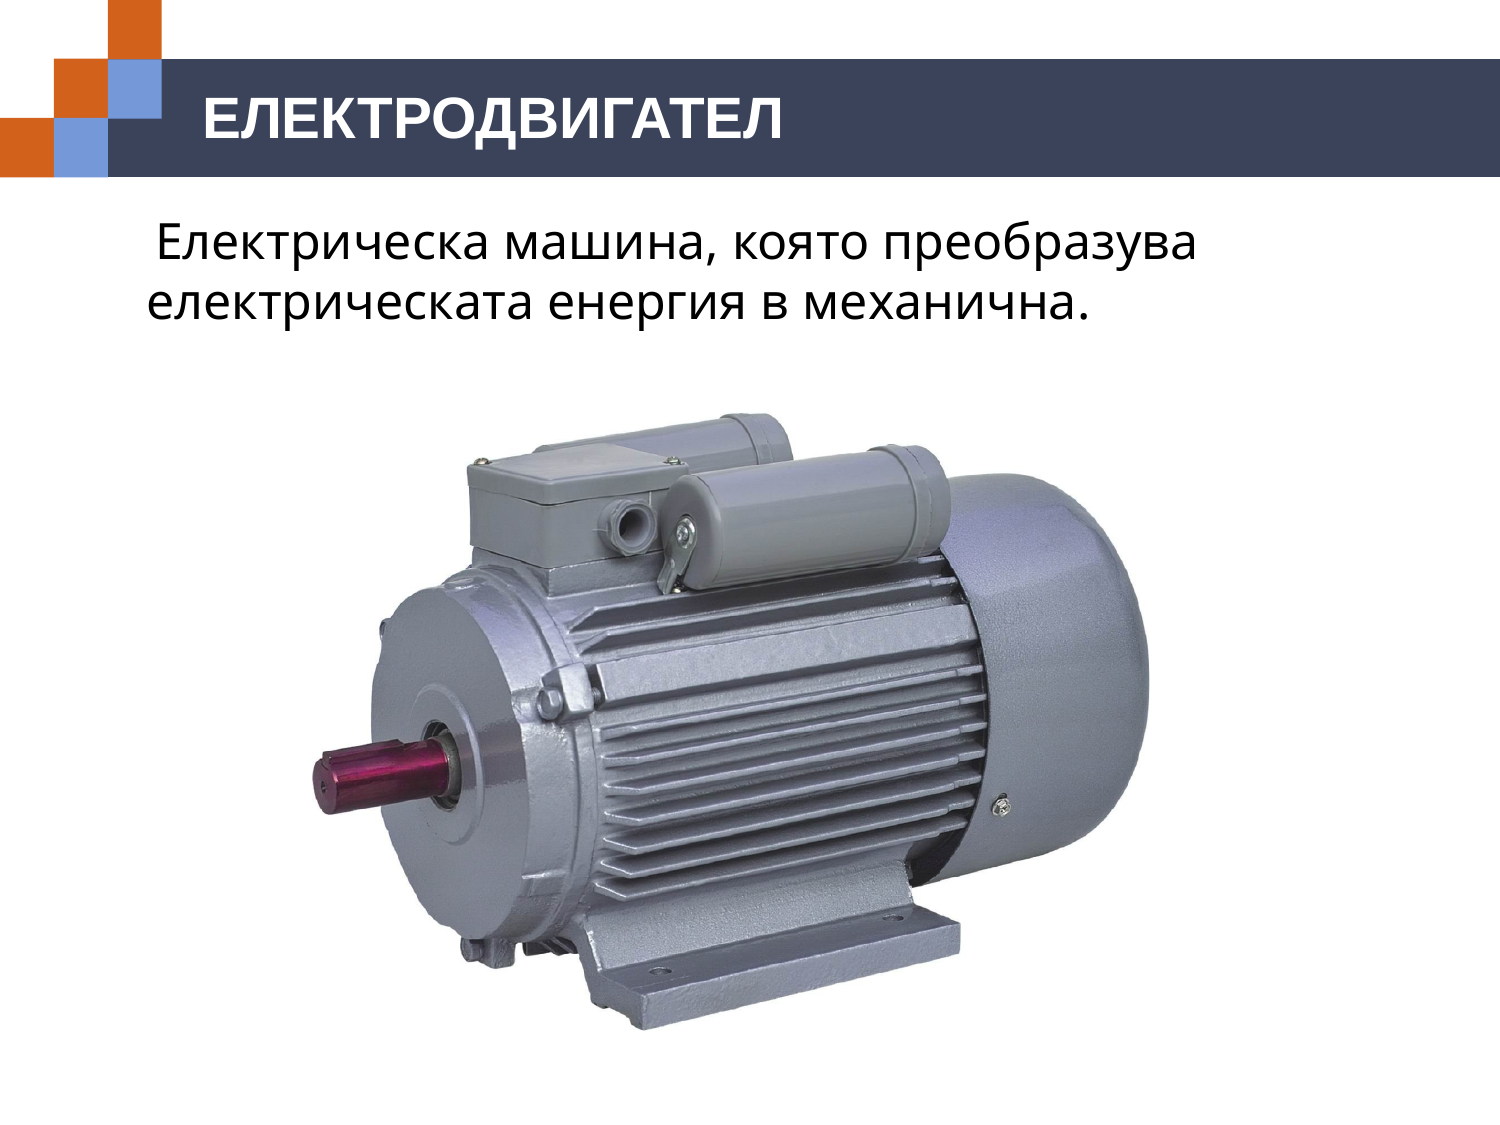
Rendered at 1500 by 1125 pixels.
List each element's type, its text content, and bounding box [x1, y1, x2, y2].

picture [312, 412, 1151, 1032]
title ЕЛЕКТРОДВИГАТЕЛ [187, 74, 1401, 156]
list Електрическа машина, която преобразува електрическата енергия в механична. [74, 201, 1426, 1063]
